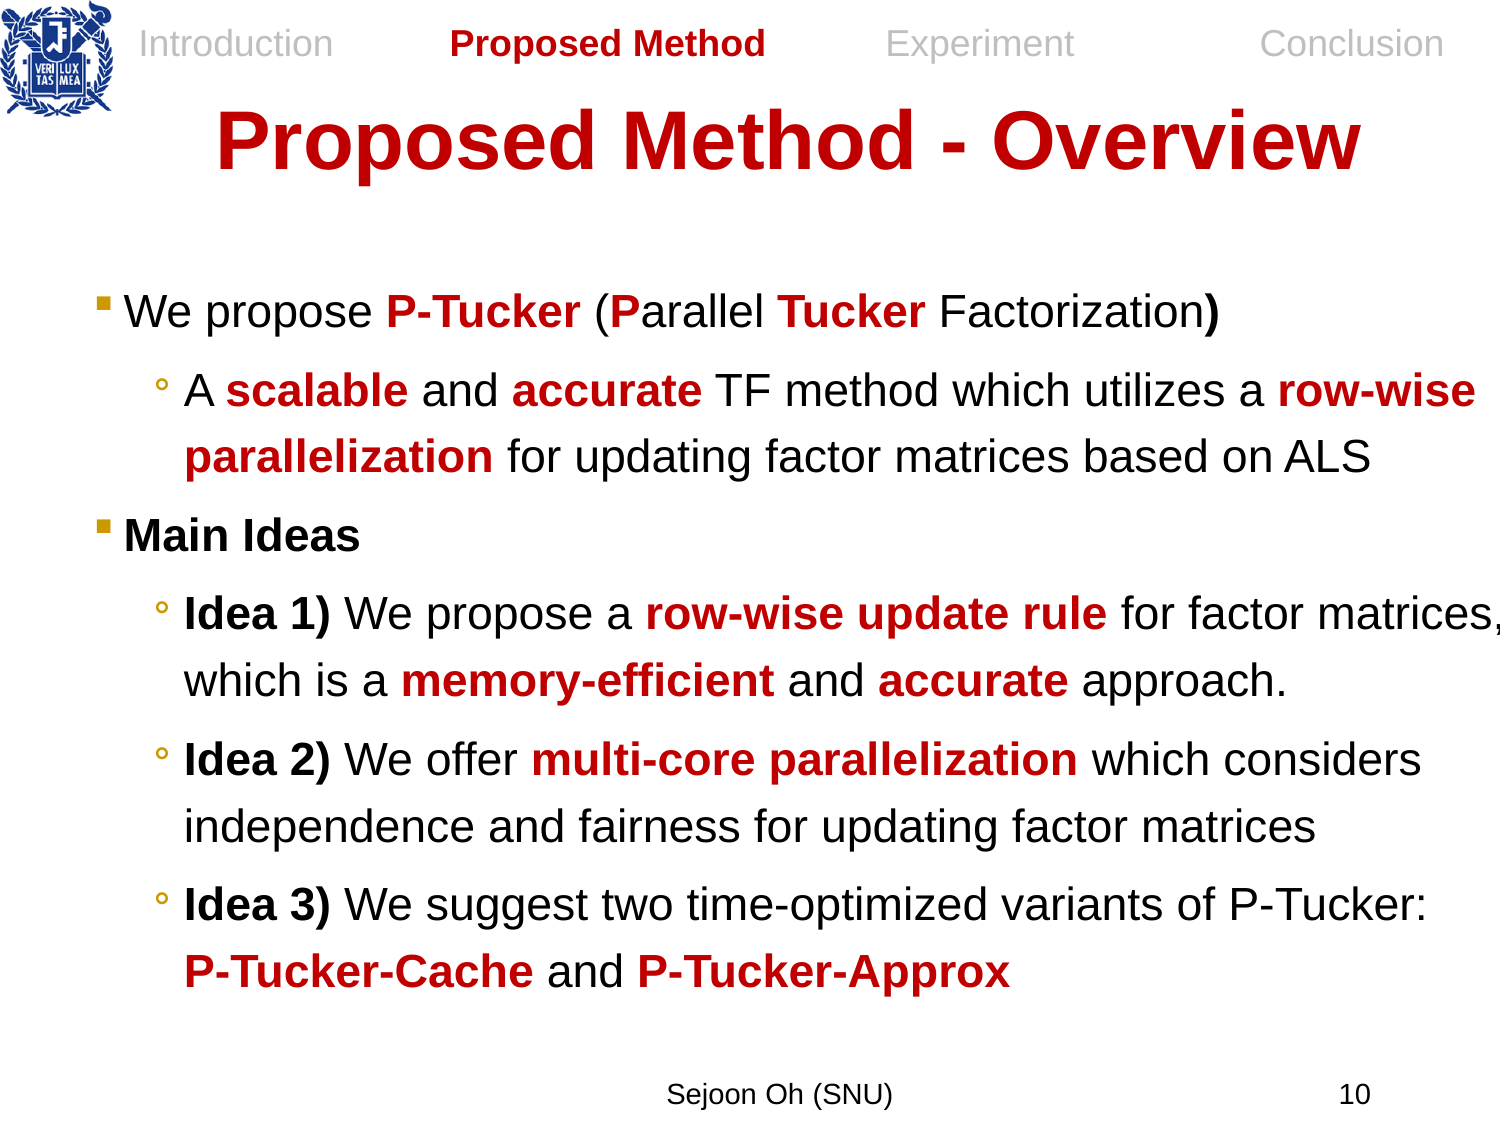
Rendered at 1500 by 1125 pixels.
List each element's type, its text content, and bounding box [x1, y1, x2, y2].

table_header Conclusion [1166, 15, 1500, 76]
text_box [30, 218, 1500, 1024]
picture [0, 0, 113, 117]
table_header Proposed Method [422, 15, 794, 76]
title Proposed Method - Overview [84, 78, 1493, 209]
text_box We propose P-Tucker (Parallel Tucker Factorization) A scalable and accurate TF method which utilizes a row-wise parallelization for updating factor matrices based on ALS Main Ideas Idea 1) We propose a row-wise update rule for factor matrices, which is a memory-efficient and accurate approach. Idea 2) We offer multi-core parallelization which considers independence and fairness for updating factor matrices Idea 3) We suggest two time-optimized variants of P-Tucker: P-Tucker-Cache and P-Tucker-Approx [30, 1024, 1500, 1098]
table_header Introduction [50, 15, 422, 76]
table_header Experiment [794, 15, 1166, 76]
